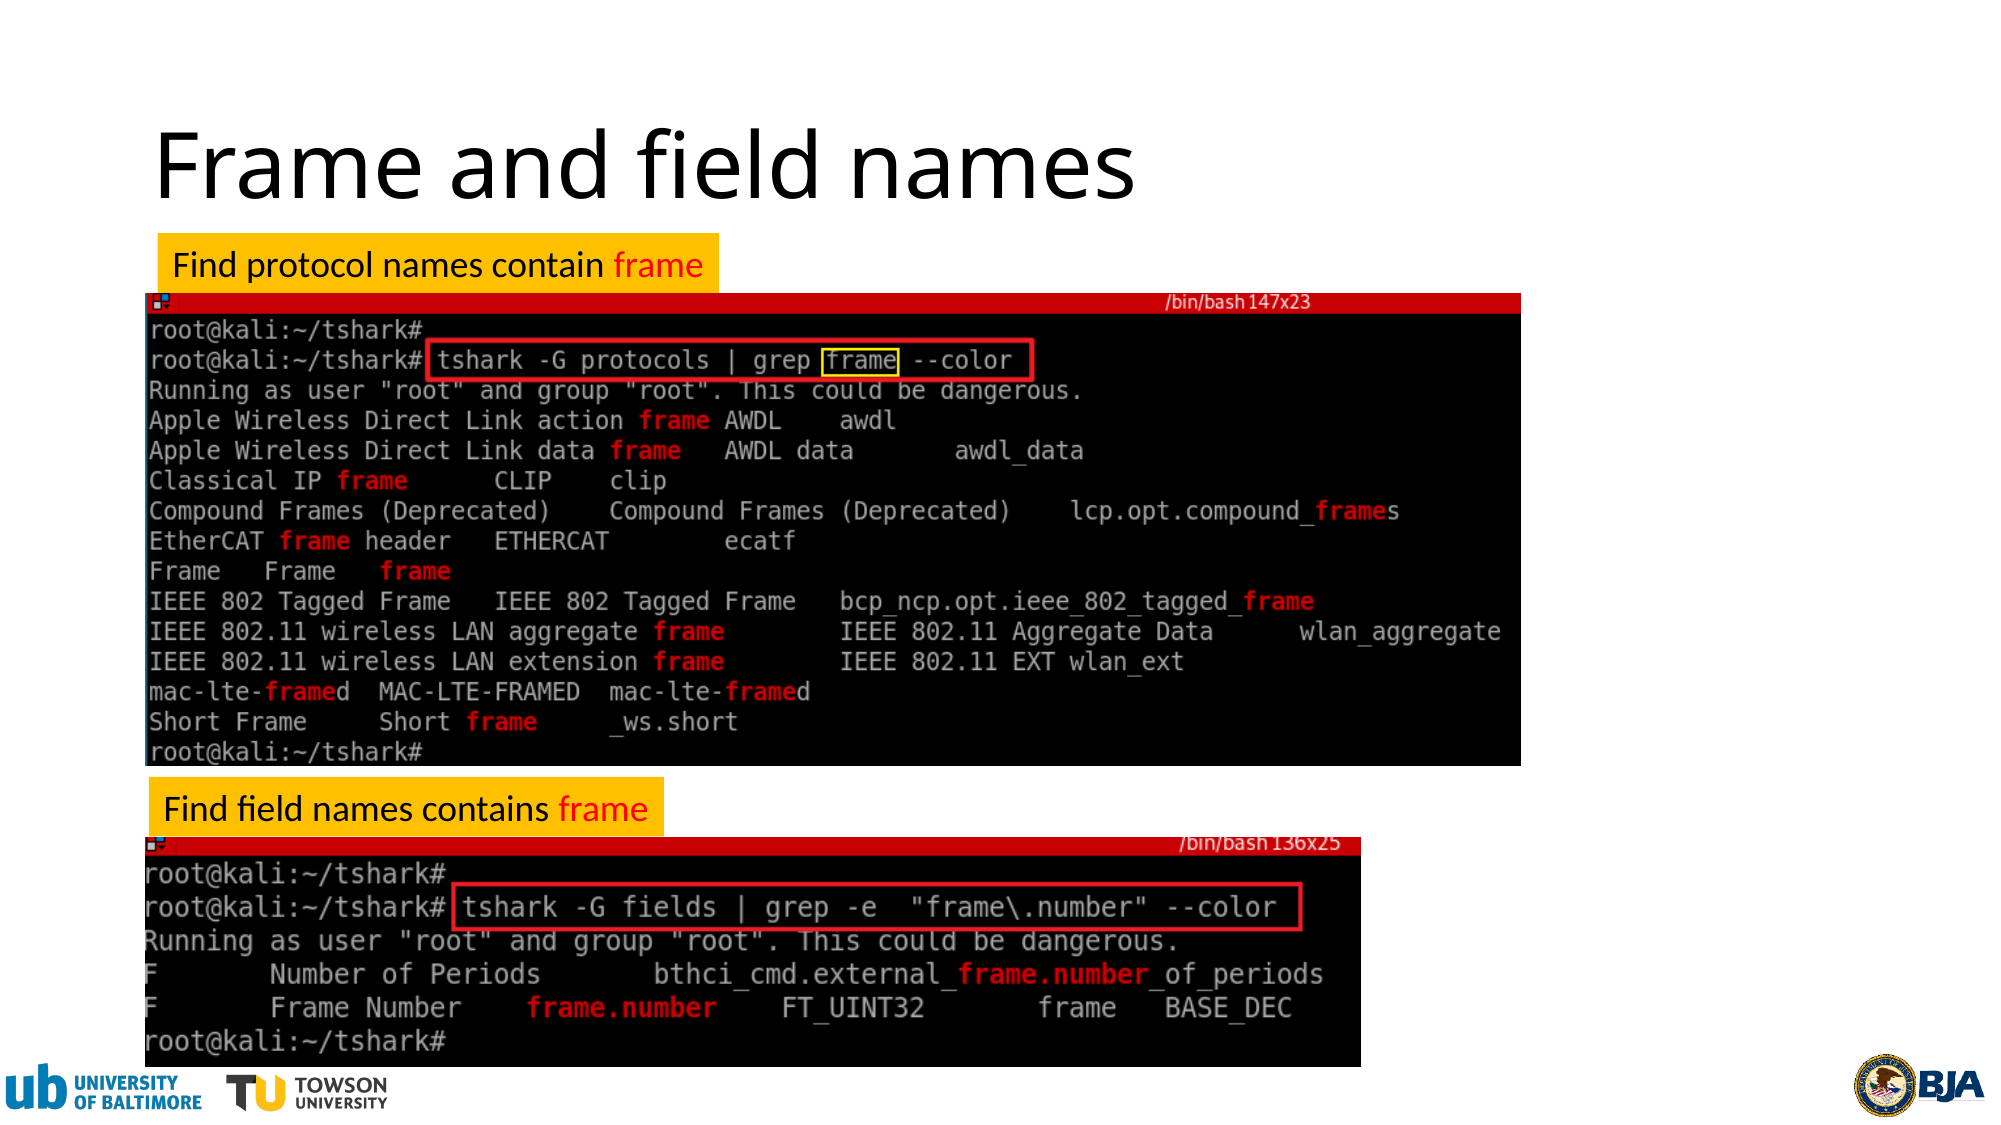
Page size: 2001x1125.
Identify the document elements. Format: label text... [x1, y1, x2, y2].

text_box Find protocol names contain frame [157, 233, 719, 293]
text_box Find field names contains frame [148, 776, 664, 837]
title Frame and field names [137, 59, 1863, 278]
picture [0, 837, 1361, 1125]
picture [145, 293, 1521, 766]
picture [1854, 1054, 1986, 1117]
